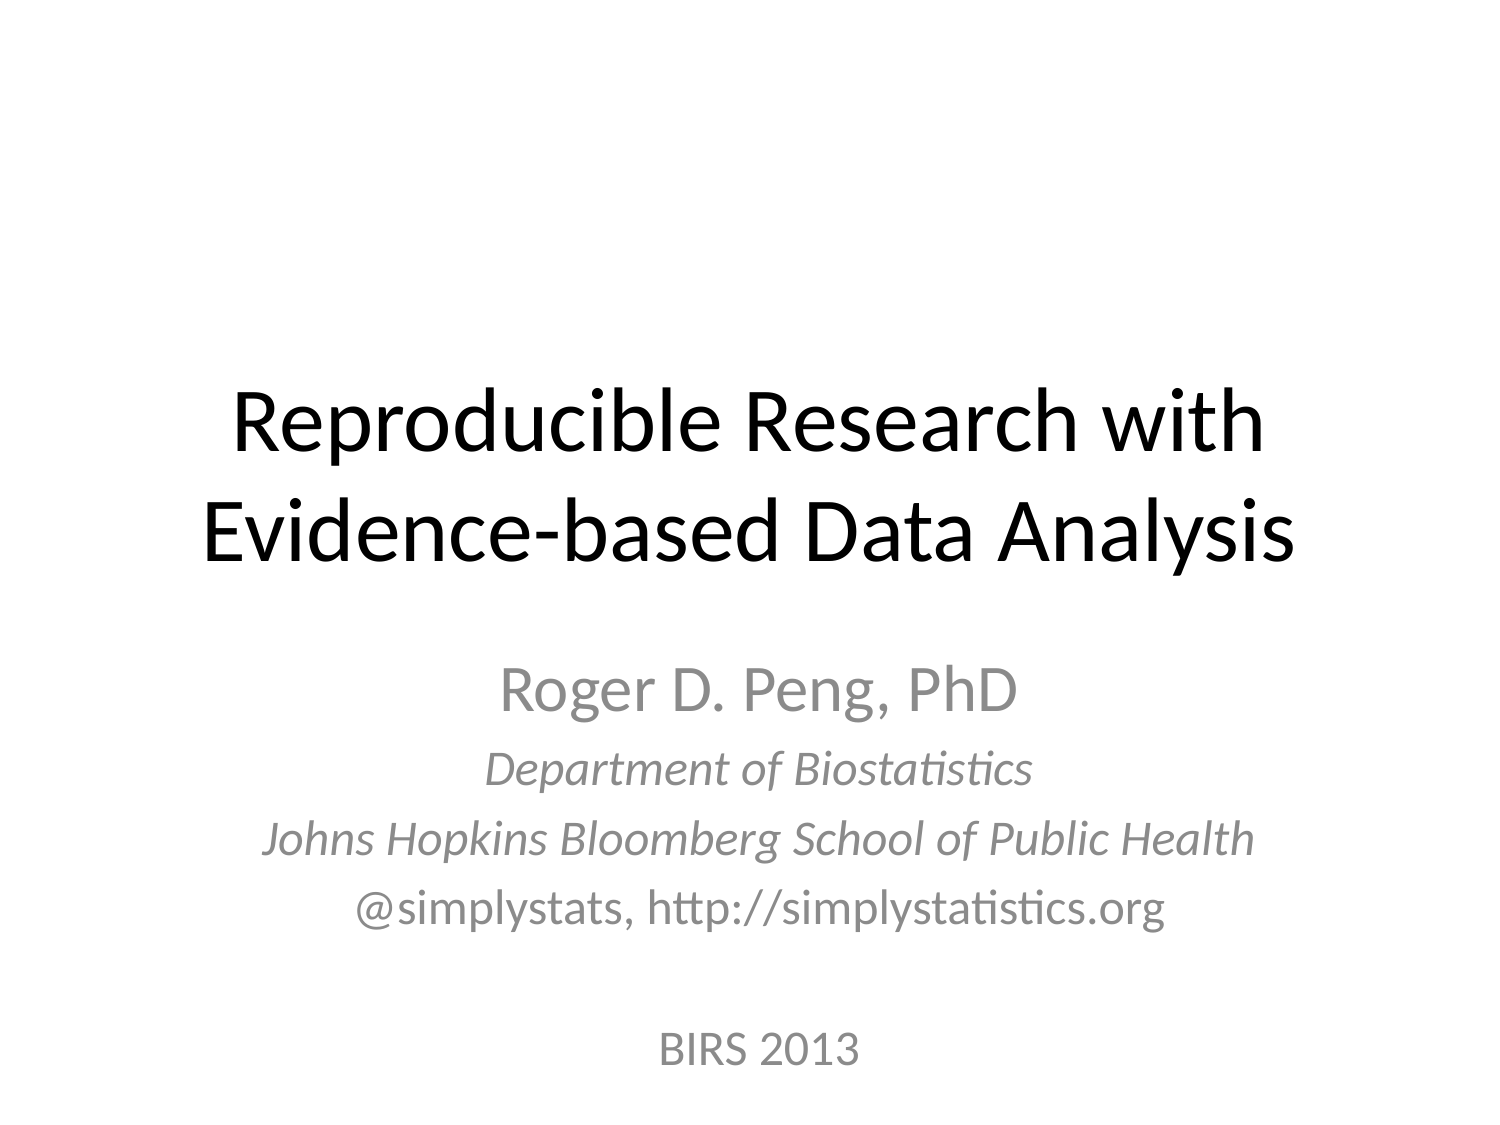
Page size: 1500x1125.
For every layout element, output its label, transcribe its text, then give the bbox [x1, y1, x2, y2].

subtitle Roger D. Peng, PhD Department of Biostatistics Johns Hopkins Bloomberg School of Public Health @simplystats, http://simplystatistics.org BIRS 2013 [112, 637, 1406, 1109]
title Reproducible Research with Evidence-based Data Analysis [112, 349, 1388, 591]
